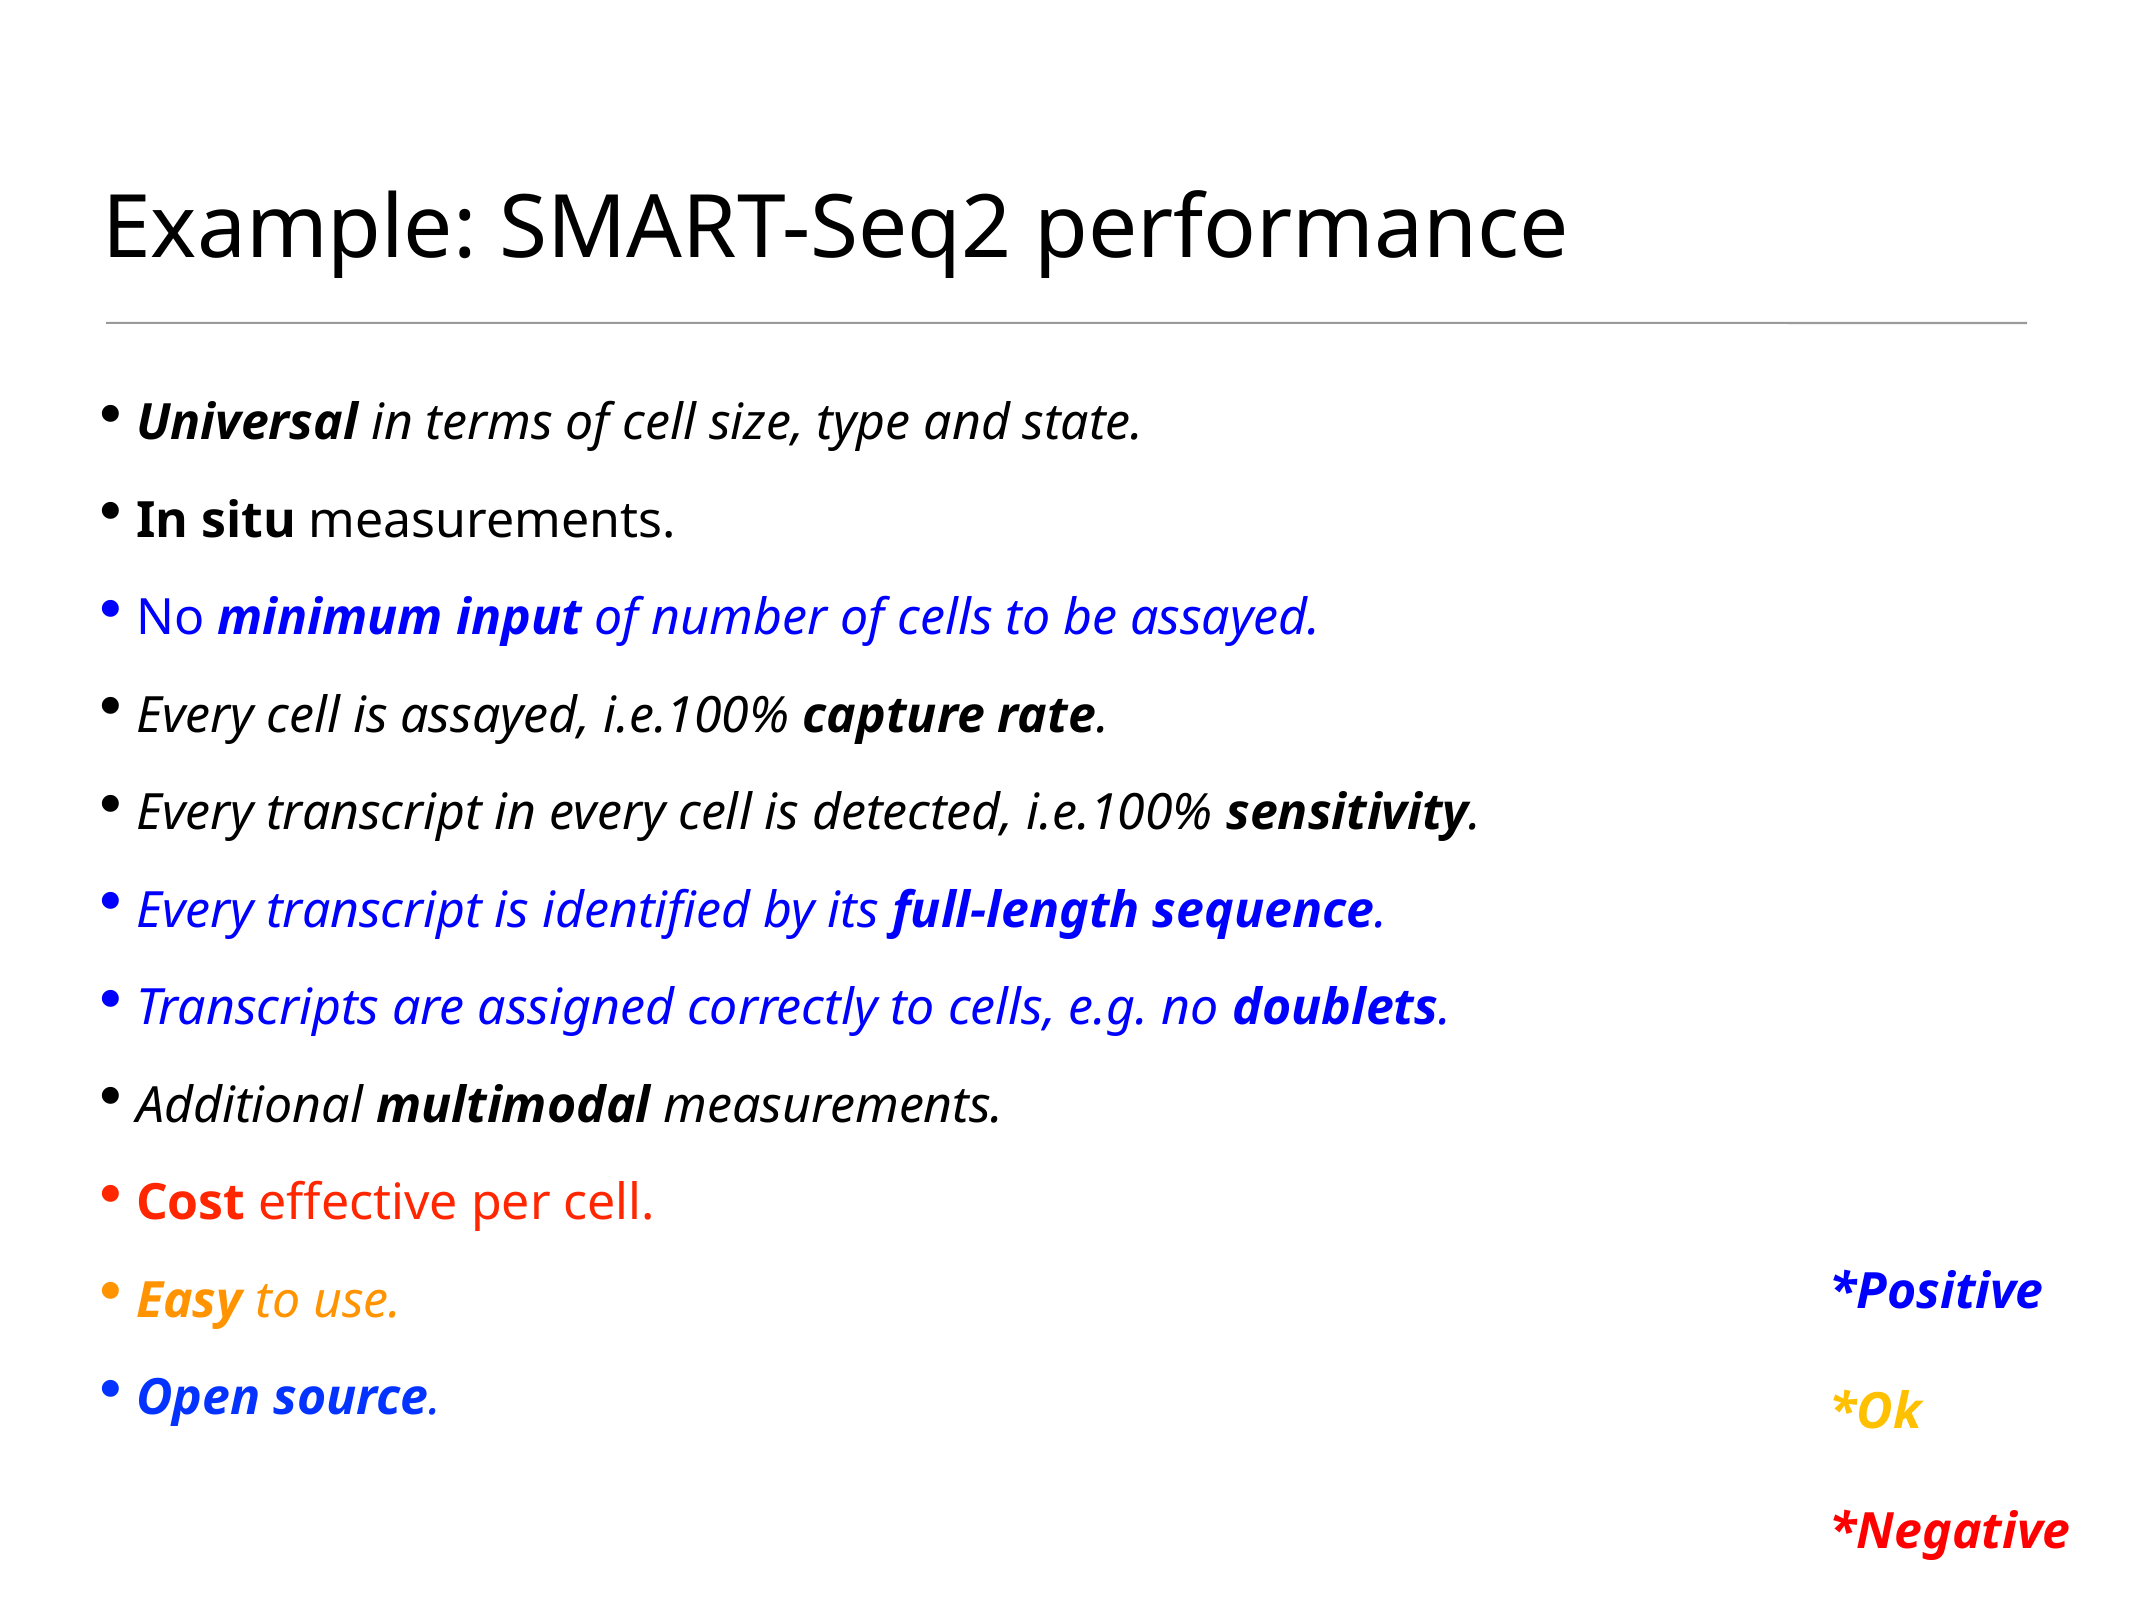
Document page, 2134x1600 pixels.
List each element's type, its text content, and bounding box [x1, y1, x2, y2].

text_box *Positive *Ok *Negative [1821, 1250, 2118, 1567]
text_box Example: SMART-Seq2 performance [93, 54, 2040, 284]
text_box Universal in terms of cell size, type and state. In situ measurements. No minimum input of number of cells to be assayed. Every cell is assayed, i.e.100% capture rate. Every transcript in every cell is detected, i.e.100% sensitivity. Every transcript is identified by its full-length sequence. Transcripts are assigned correctly to cells, e.g. no doublets. Additional multimodal measurements. Cost effective per cell. Easy to use. Open source. [93, 381, 1581, 1459]
